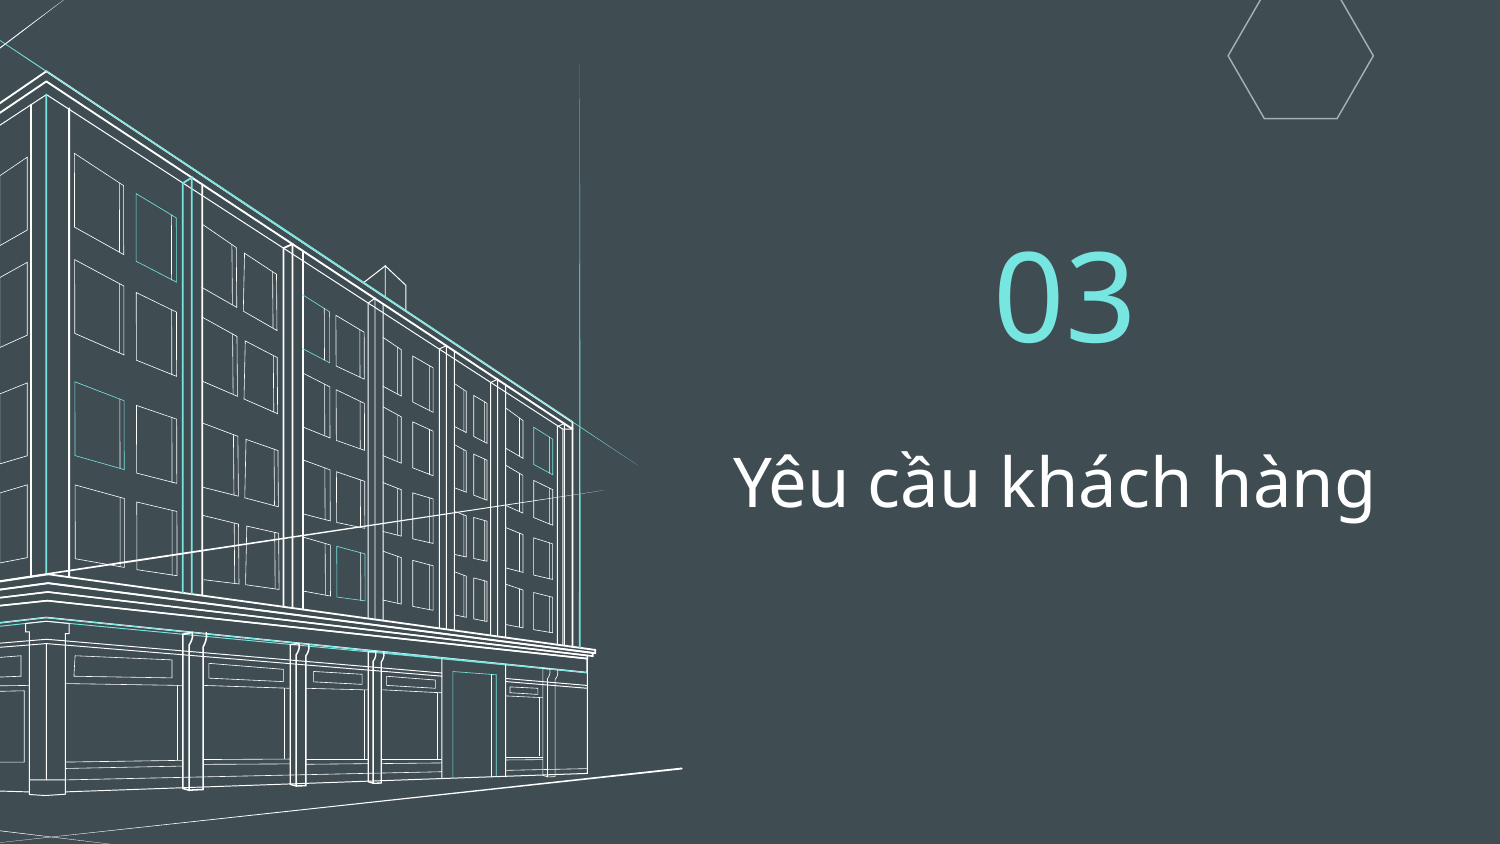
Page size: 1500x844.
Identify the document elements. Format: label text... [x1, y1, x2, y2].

text_box [1227, 0, 1375, 120]
title 03 [924, 210, 1206, 382]
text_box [0, 0, 683, 844]
title Yêu cầu khách hàng [718, 311, 1411, 649]
